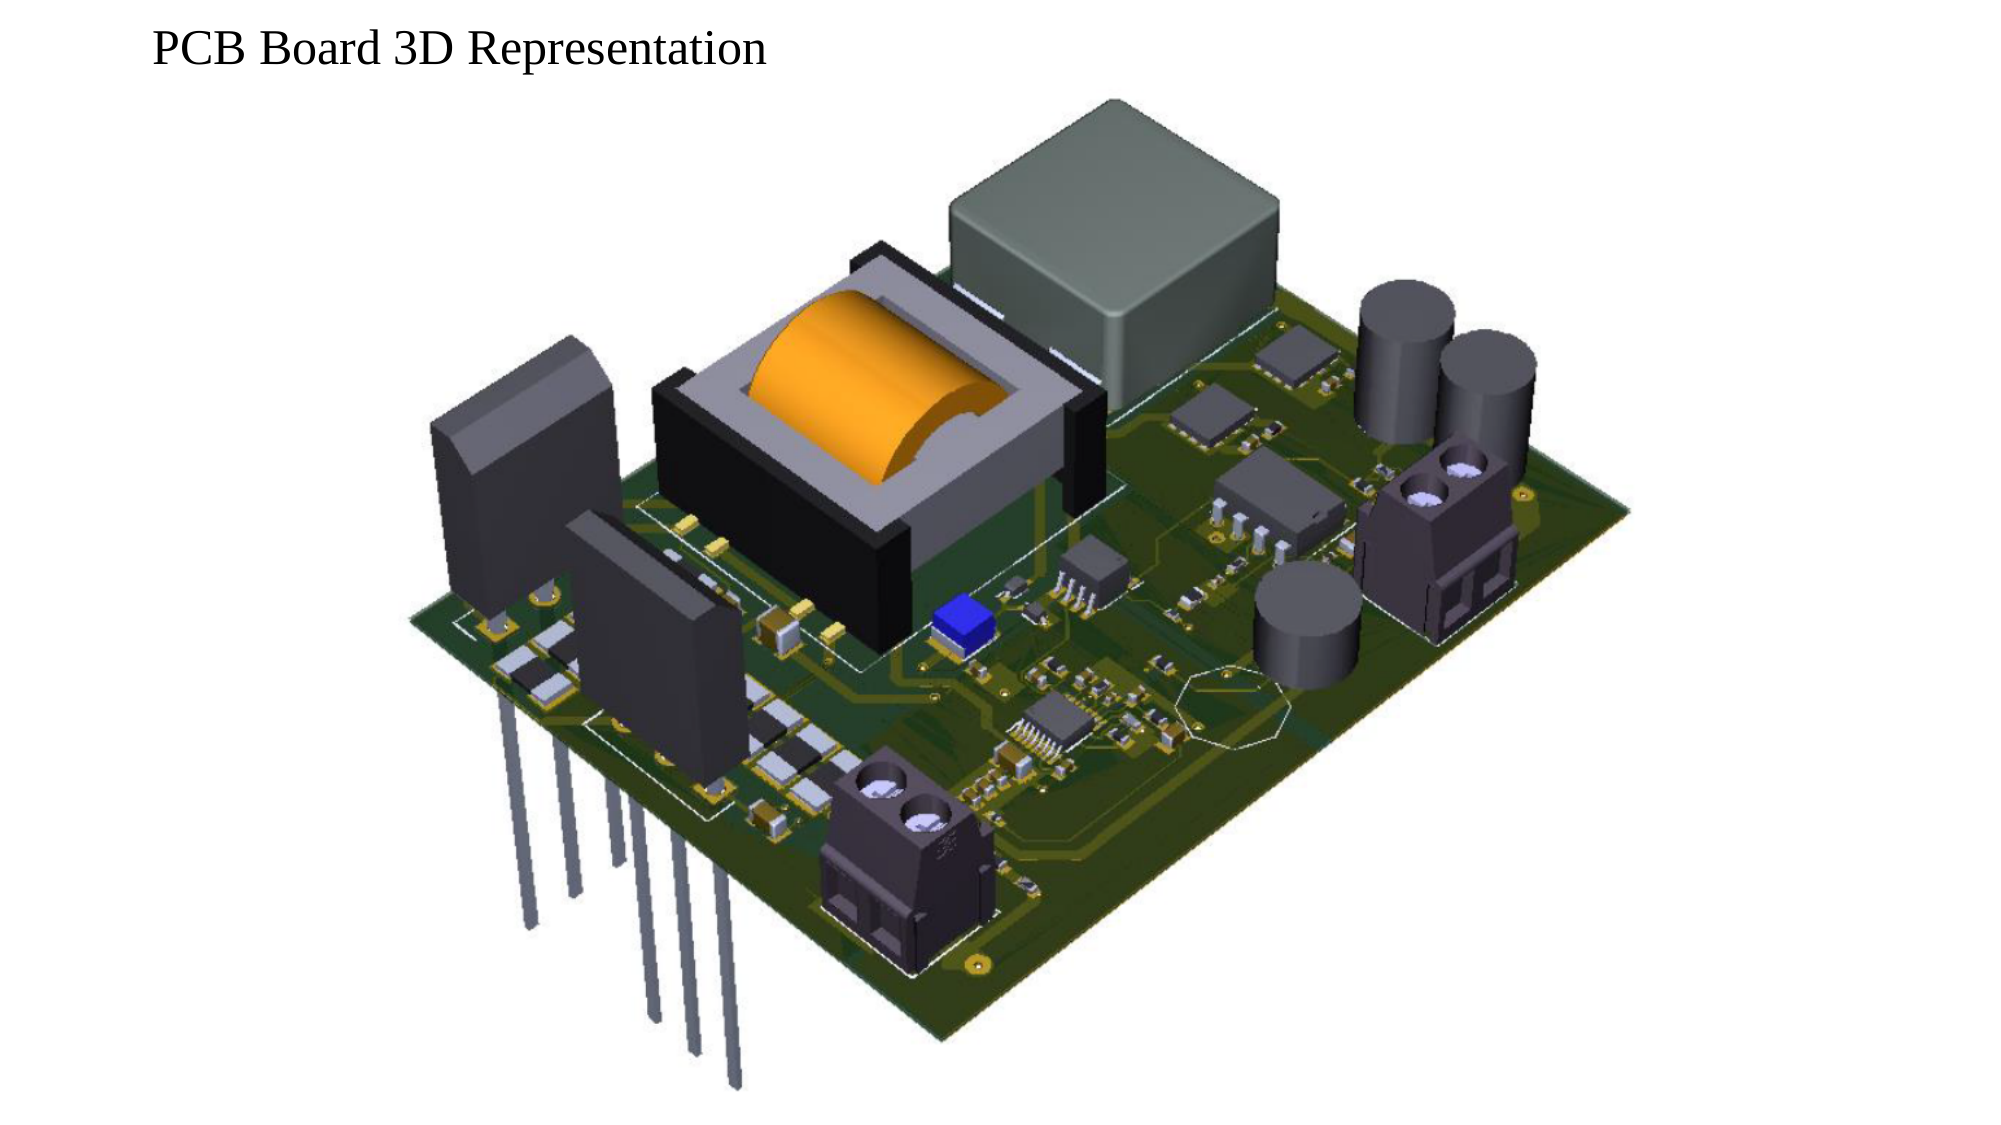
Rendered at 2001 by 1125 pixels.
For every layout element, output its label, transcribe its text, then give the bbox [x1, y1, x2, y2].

picture [353, 83, 1647, 1125]
title PCB Board 3D Representation [137, 3, 1863, 94]
